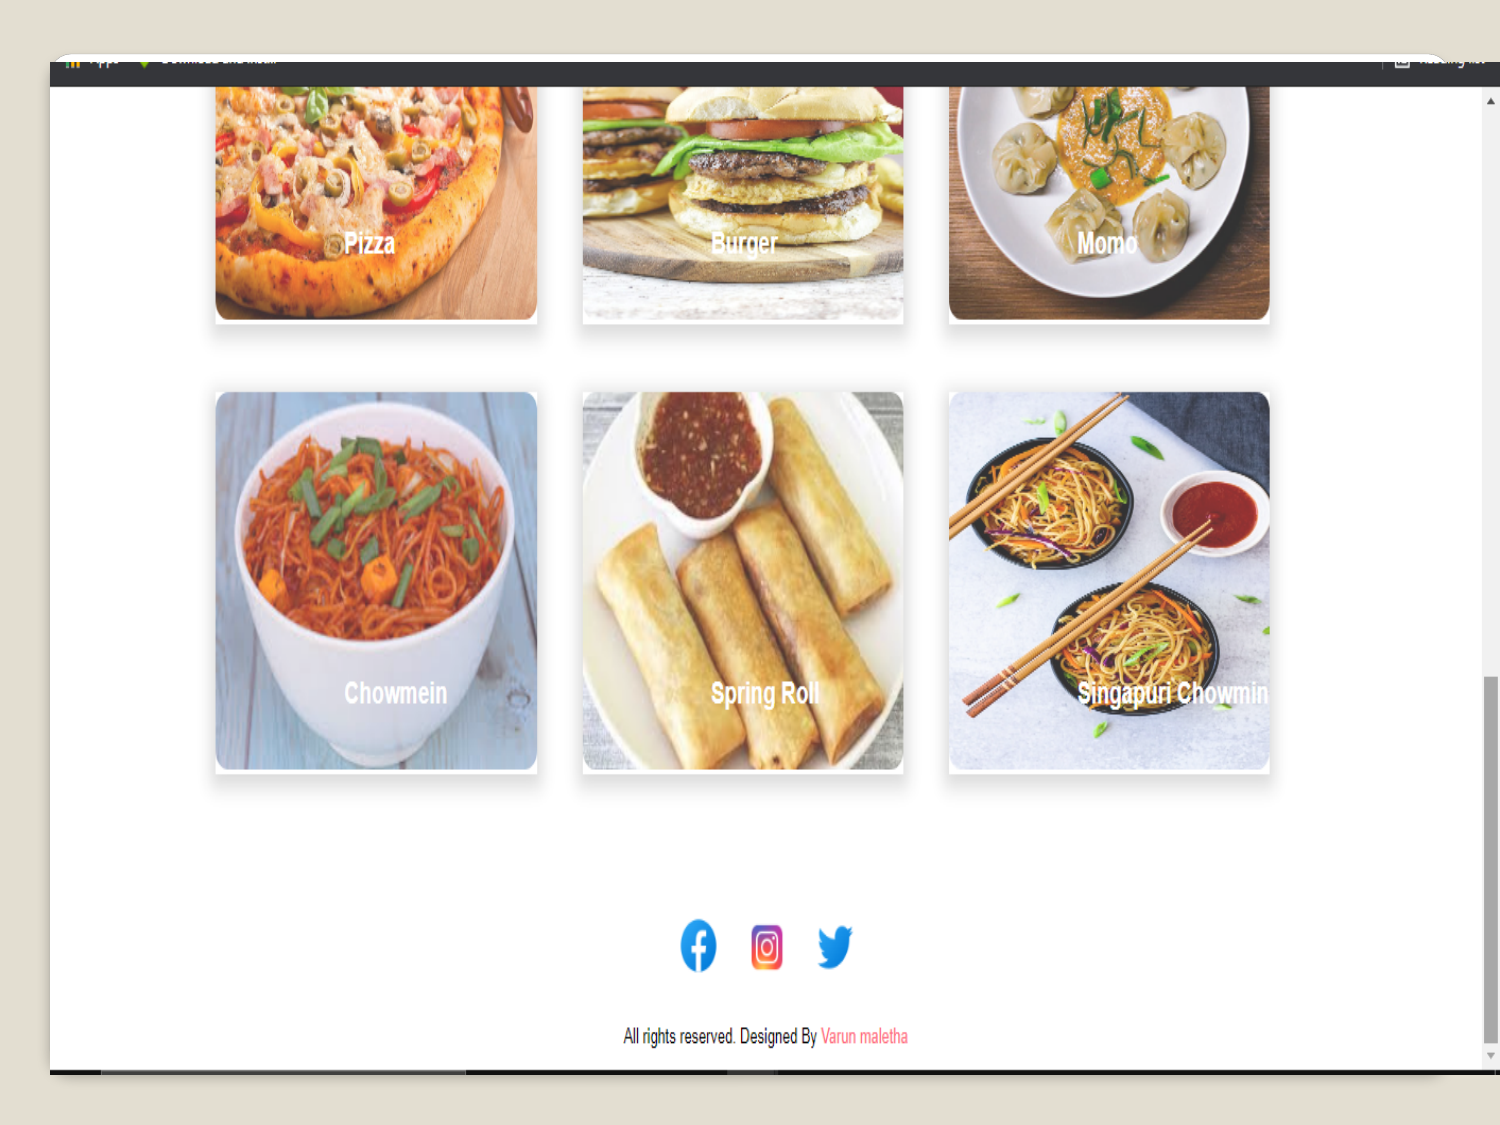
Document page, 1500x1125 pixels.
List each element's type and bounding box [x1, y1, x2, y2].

picture [49, 62, 1500, 1076]
